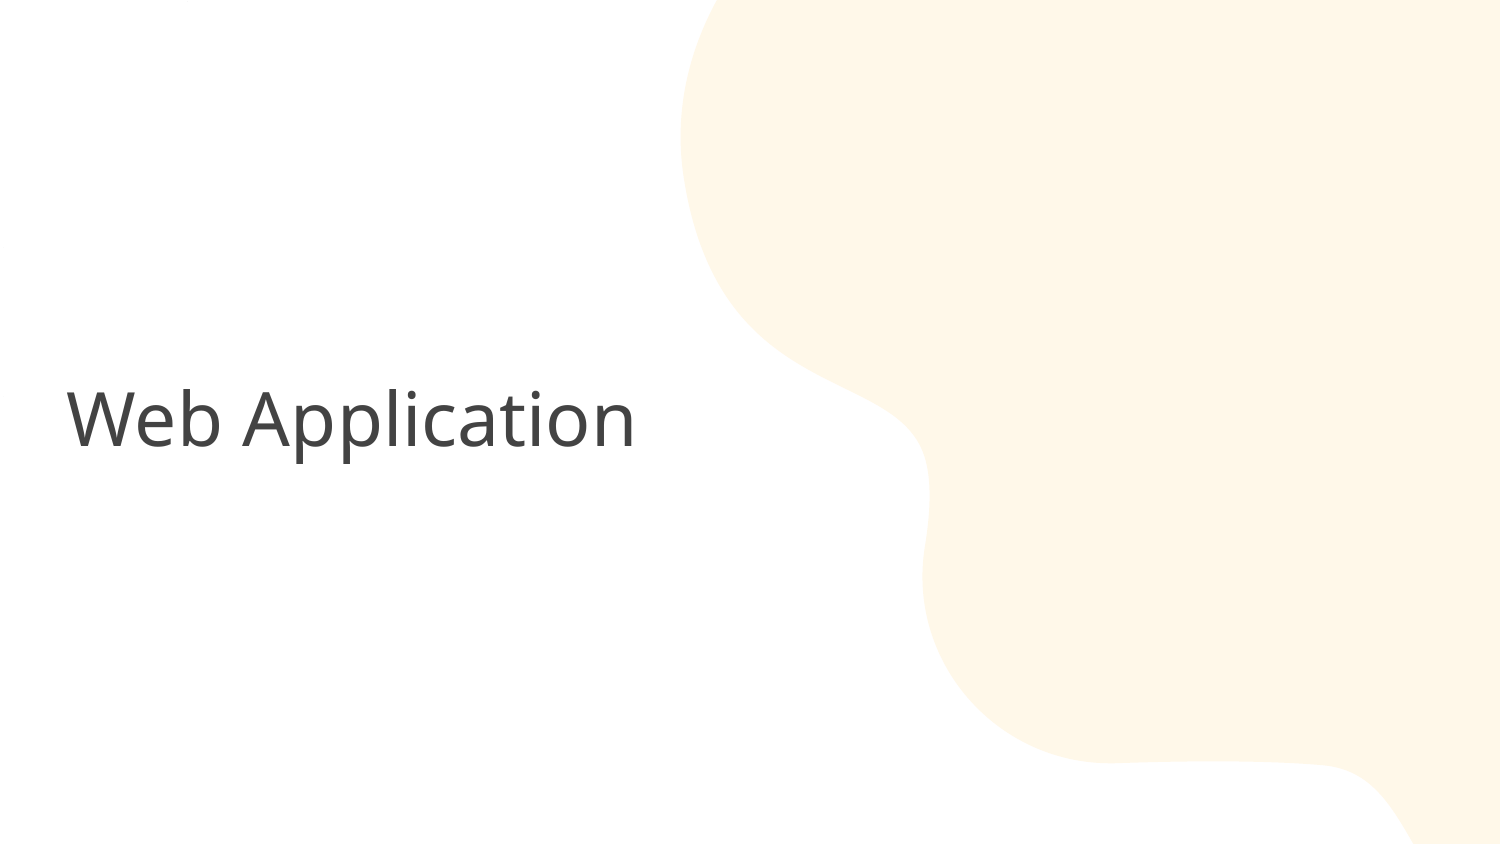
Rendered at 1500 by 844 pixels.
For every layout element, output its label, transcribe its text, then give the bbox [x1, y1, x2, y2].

title Web Application [51, 366, 775, 477]
